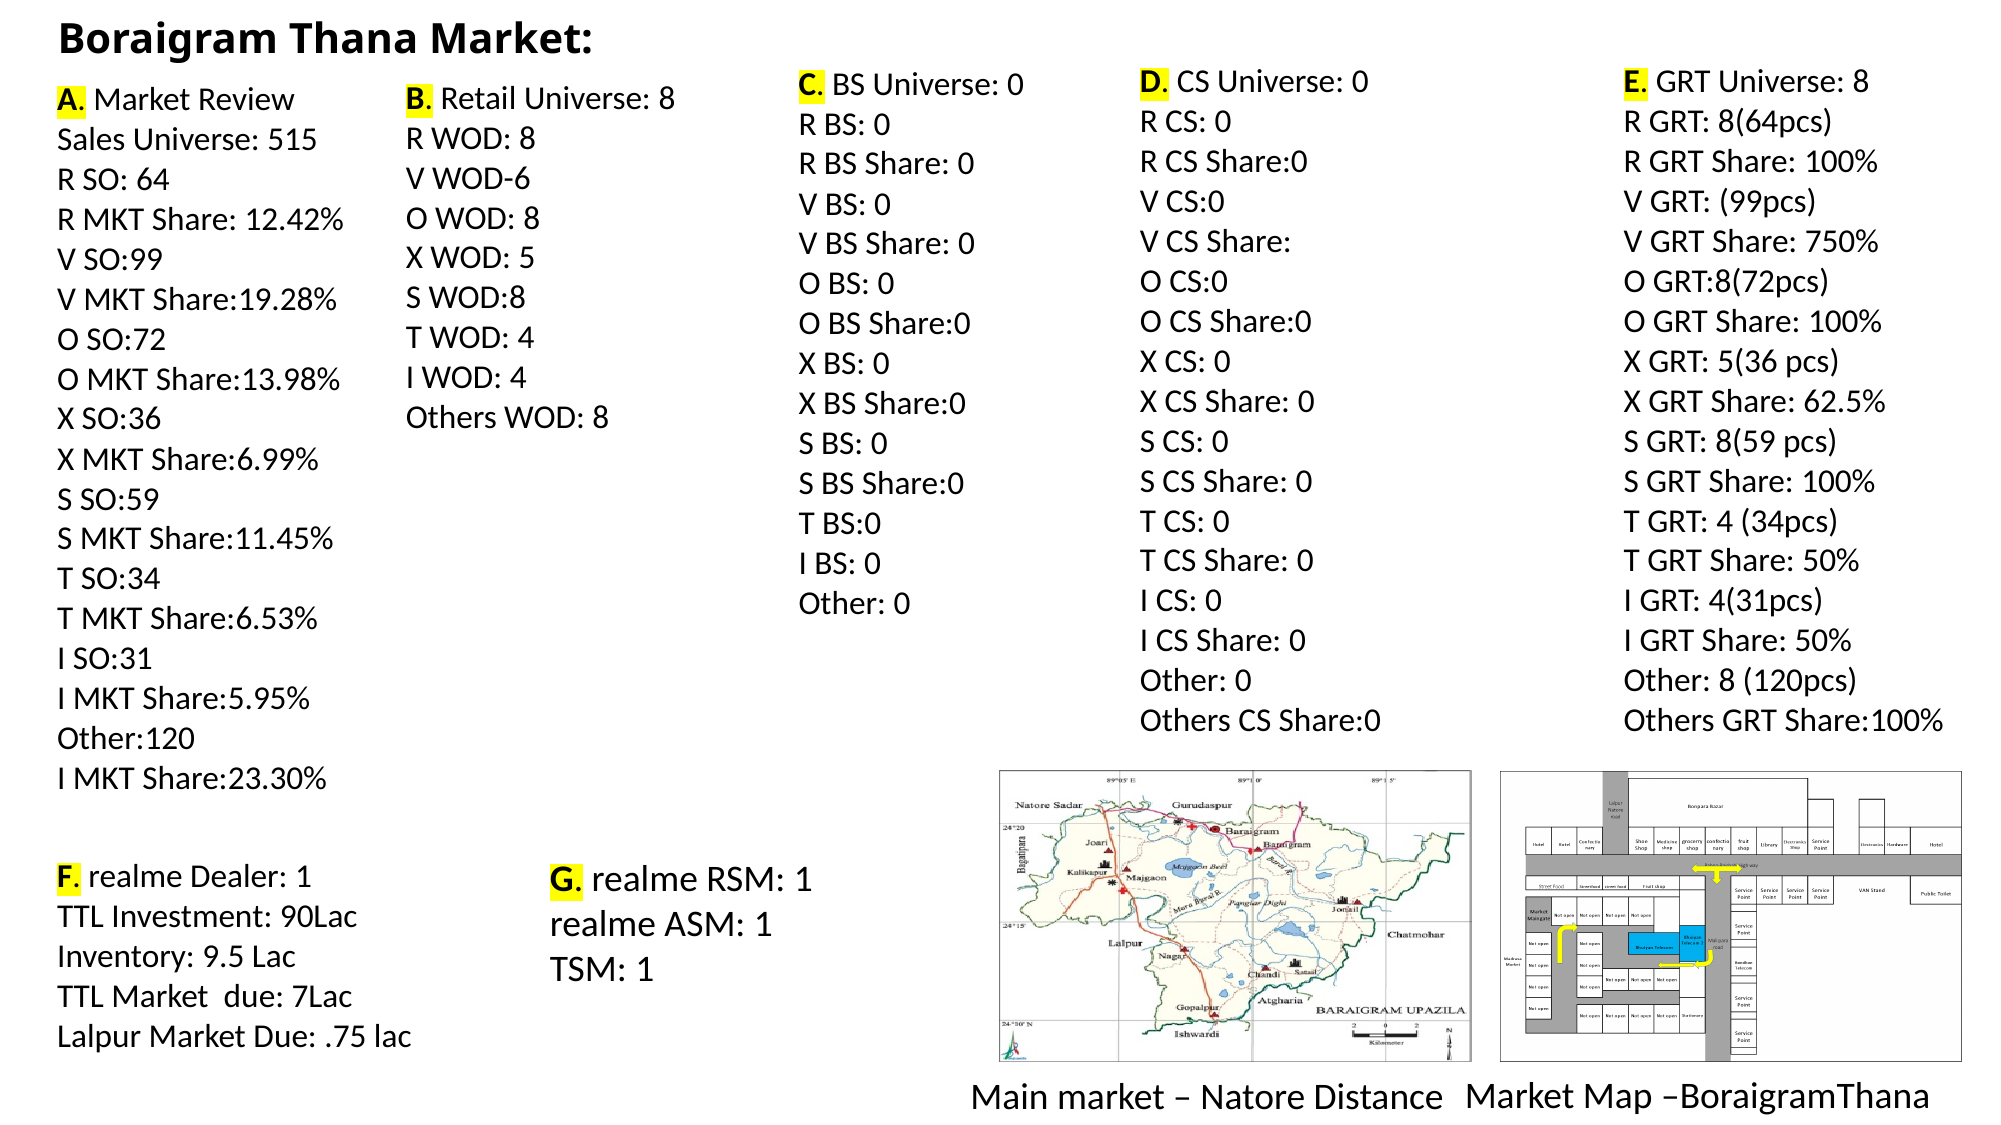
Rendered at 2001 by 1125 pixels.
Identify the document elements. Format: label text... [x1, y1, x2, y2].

text_box D. CS Universe: 0 R CS: 0 R CS Share:0 V CS:0 V CS Share: O CS:0 O CS Share:0 X CS: 0 X CS Share: 0 S CS: 0 S CS Share: 0 T CS: 0 T CS Share: 0 I CS: 0 I CS Share: 0 Other: 0 Others CS Share:0 [1125, 52, 1531, 746]
text_box C. BS Universe: 0 R BS: 0 R BS Share: 0 V BS: 0 V BS Share: 0 O BS: 0 O BS Share:0 X BS: 0 X BS Share:0 S BS: 0 S BS Share:0 T BS:0 I BS: 0 Other: 0 [783, 54, 1149, 629]
picture [999, 770, 1472, 1062]
text_box G. realme RSM: 1 realme ASM: 1 TSM: 1 [535, 847, 837, 997]
title Boraigram Thana Market: [42, 16, 722, 64]
text_box Main market – Natore Distance [955, 1064, 1460, 1125]
text_box F. realme Dealer: 1 TTL Investment: 90Lac Inventory: 9.5 Lac TTL Market due: 7Lac Lalpur Market Due: .75 lac [42, 847, 462, 1062]
text_box E. GRT Universe: 8 R GRT: 8(64pcs) R GRT Share: 100% V GRT: (99pcs) V GRT Share: 750% O GRT:8(72pcs) O GRT Share: 100% X GRT: 5(36 pcs) X GRT Share: 62.5% S GRT: 8(59 pcs) S GRT Share: 100% T GRT: 4 (34pcs) T GRT Share: 50% I GRT: 4(31pcs) I GRT Share: 50% Other: 8 (120pcs) Others GRT Share:100% [1608, 52, 1971, 746]
text_box Market Map –BoraigramThana [1449, 1063, 1946, 1124]
picture [1499, 771, 1962, 1062]
text_box B. Retail Universe: 8 R WOD: 8 V WOD-6 O WOD: 8 X WOD: 5 S WOD:8 T WOD: 4 I WOD: 4 Others WOD: 8 [391, 68, 751, 443]
text_box A. Market Review Sales Universe: 515 R SO: 64 R MKT Share: 12.42% V SO:99 V MKT Share:19.28% O SO:72 O MKT Share:13.98% X SO:36 X MKT Share:6.99% S SO:59 S MKT Share:11.45% T SO:34 T MKT Share:6.53% I SO:31 I MKT Share:5.95% Other:120 I MKT Share:23.30% [42, 70, 434, 804]
